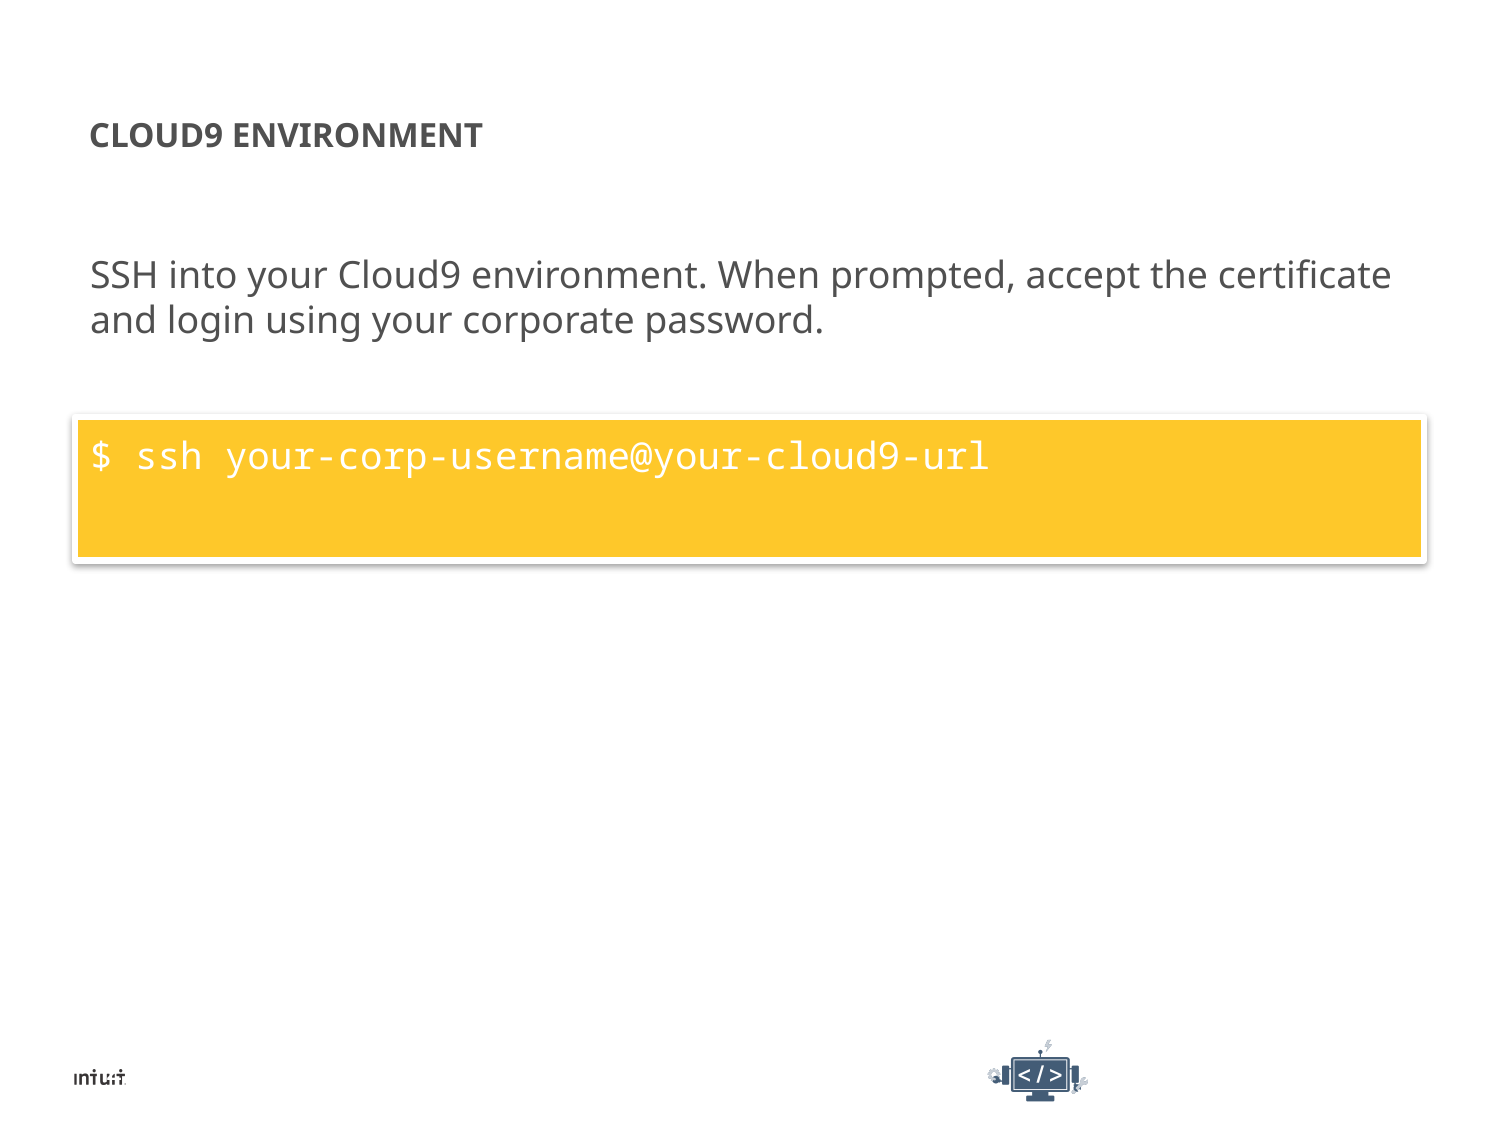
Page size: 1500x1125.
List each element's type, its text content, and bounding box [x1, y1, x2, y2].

title Cloud9 Environment [73, 62, 1424, 169]
slide_number 12 [74, 1073, 425, 1107]
list SSH into your Cloud9 environment. When prompted, accept the certificate and login using your corporate password. [75, 235, 1424, 412]
text_box $ ssh your-corp-username@your-cloud9-url [72, 414, 1427, 564]
